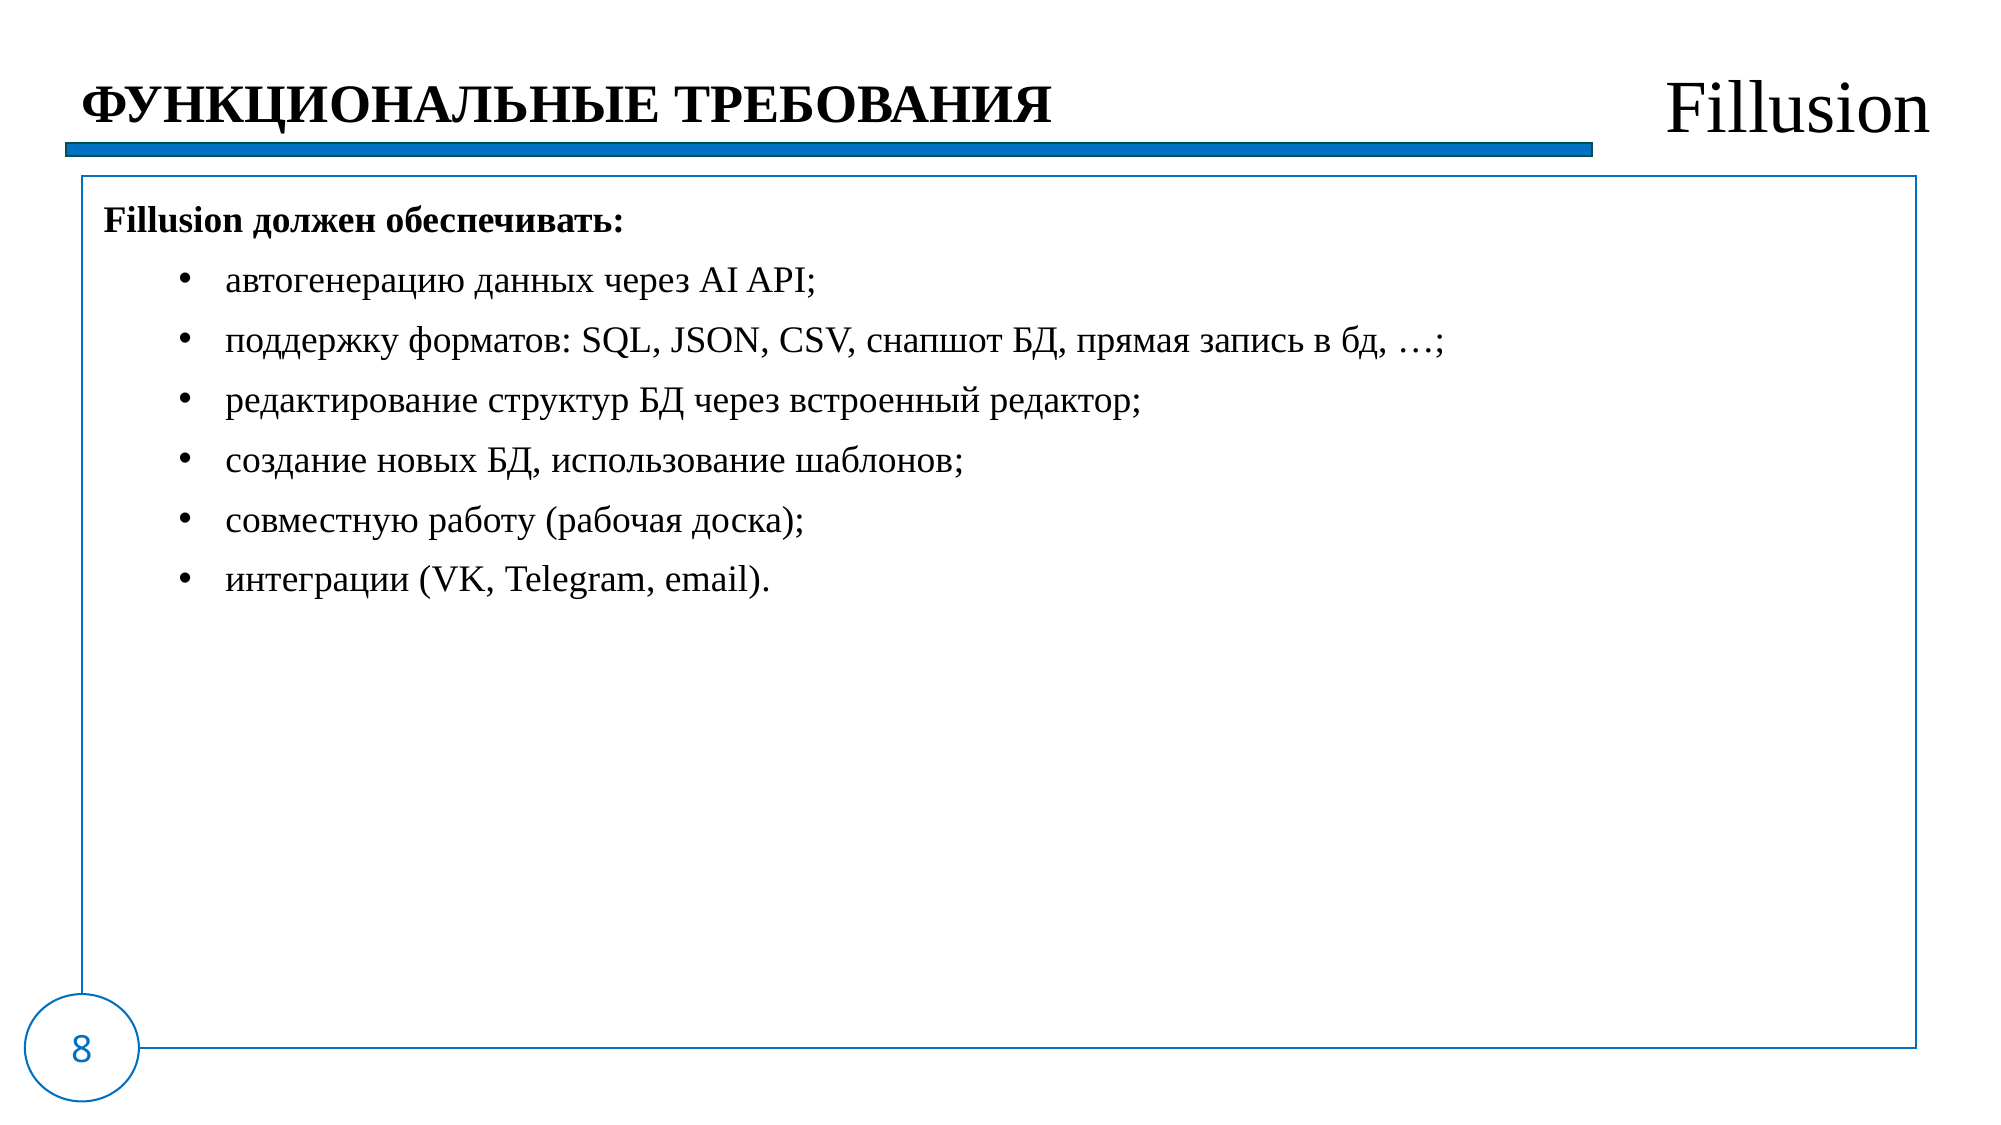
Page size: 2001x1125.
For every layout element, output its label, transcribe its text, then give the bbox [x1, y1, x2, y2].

text_box Fillusion​ [1649, 49, 2000, 155]
text_box [65, 142, 1593, 157]
text_box 8 [23, 993, 140, 1103]
text_box [81, 175, 1917, 1049]
text_box ФУНКЦИОНАЛЬНЫЕ ТРЕБОВАНИЯ [66, 50, 1150, 142]
